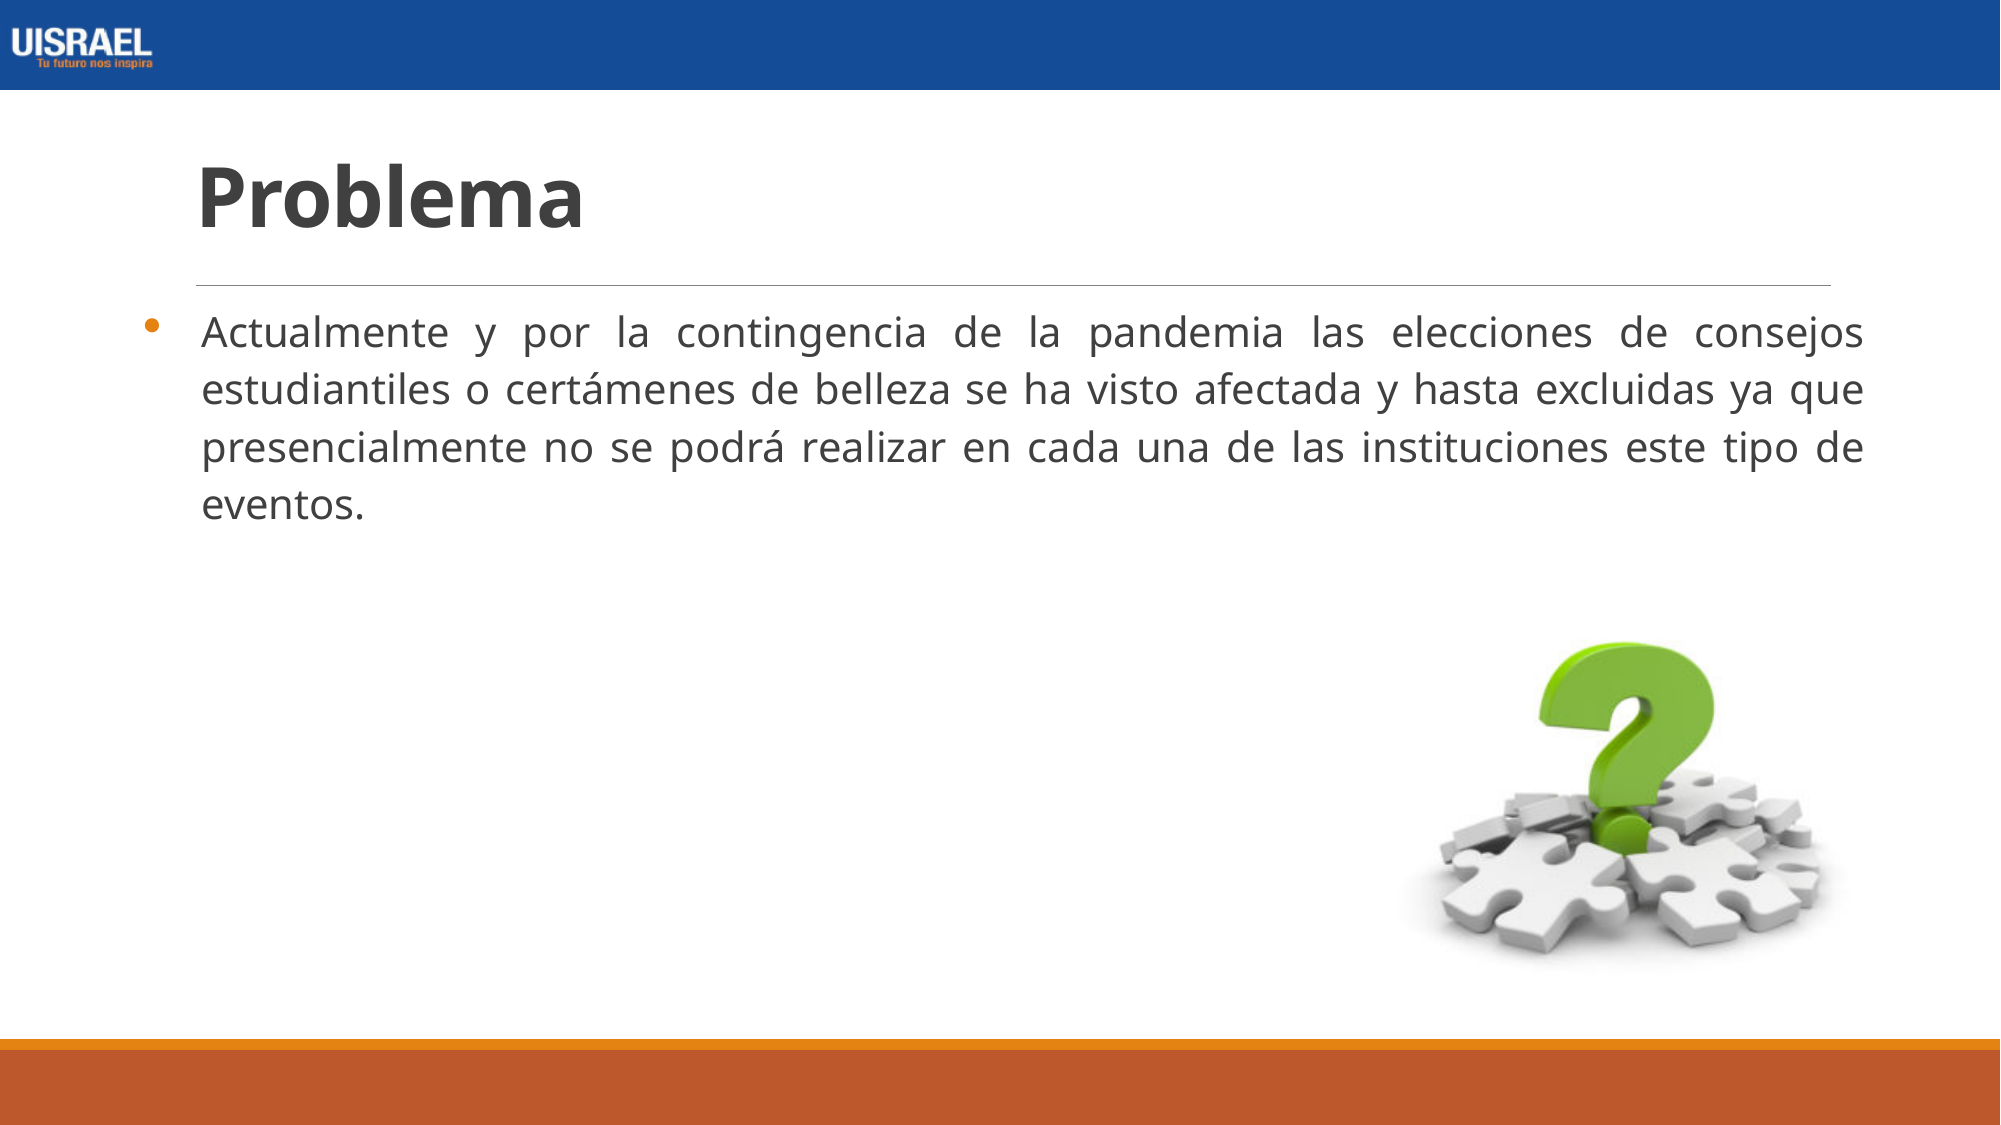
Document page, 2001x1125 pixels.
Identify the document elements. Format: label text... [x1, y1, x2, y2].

title Problema [180, 144, 1831, 252]
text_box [0, 0, 2000, 91]
picture [1396, 638, 1867, 981]
list Actualmente y por la contingencia de la pandemia las elecciones de consejos estudiantiles o certámenes de belleza se ha visto afectada y hasta excluidas ya que presencialmente no se podrá realizar en cada una de las instituciones este tipo de eventos. [145, 290, 1866, 951]
